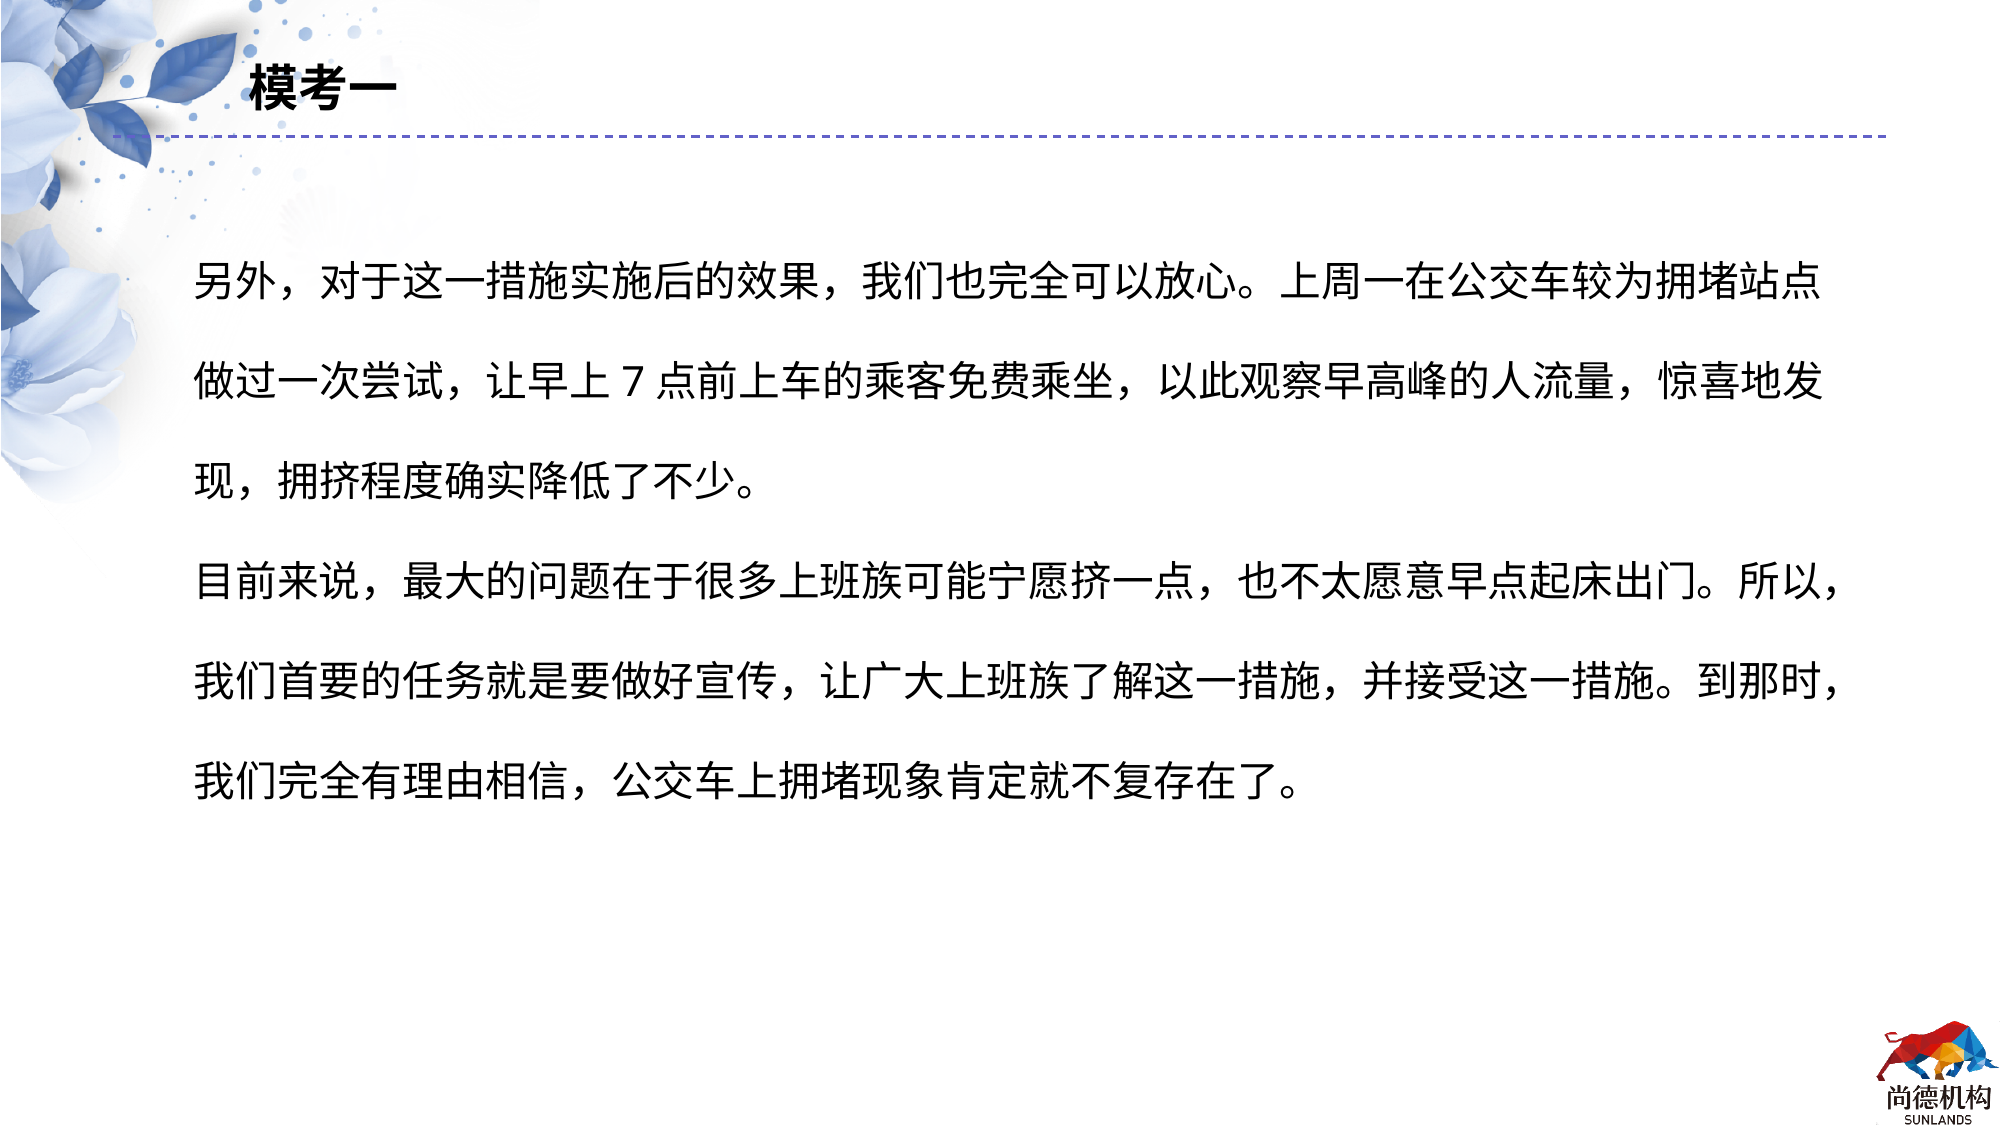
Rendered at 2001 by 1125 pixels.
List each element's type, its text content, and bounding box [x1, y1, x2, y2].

picture [2, 0, 540, 578]
picture [1876, 1019, 2000, 1125]
text_box 模考一 [233, 48, 787, 124]
text_box 另外，对于这一措施实施后的效果，我们也完全可以放心。上周一在公交车较为拥堵站点做过一次尝试，让早上7点前上车的乘客免费乘坐，以此观察早高峰的人流量，惊喜地发现，拥挤程度确实降低了不少。 目前来说，最大的问题在于很多上班族可能宁愿挤一点，也不太愿意早点起床出门。所以，我们首要的任务就是要做好宣传，让广大上班族了解这一措施，并接受这一措施。到那时，我们完全有理由相信，公交车上拥堵现象肯定就不复存在了。 [179, 197, 1868, 812]
